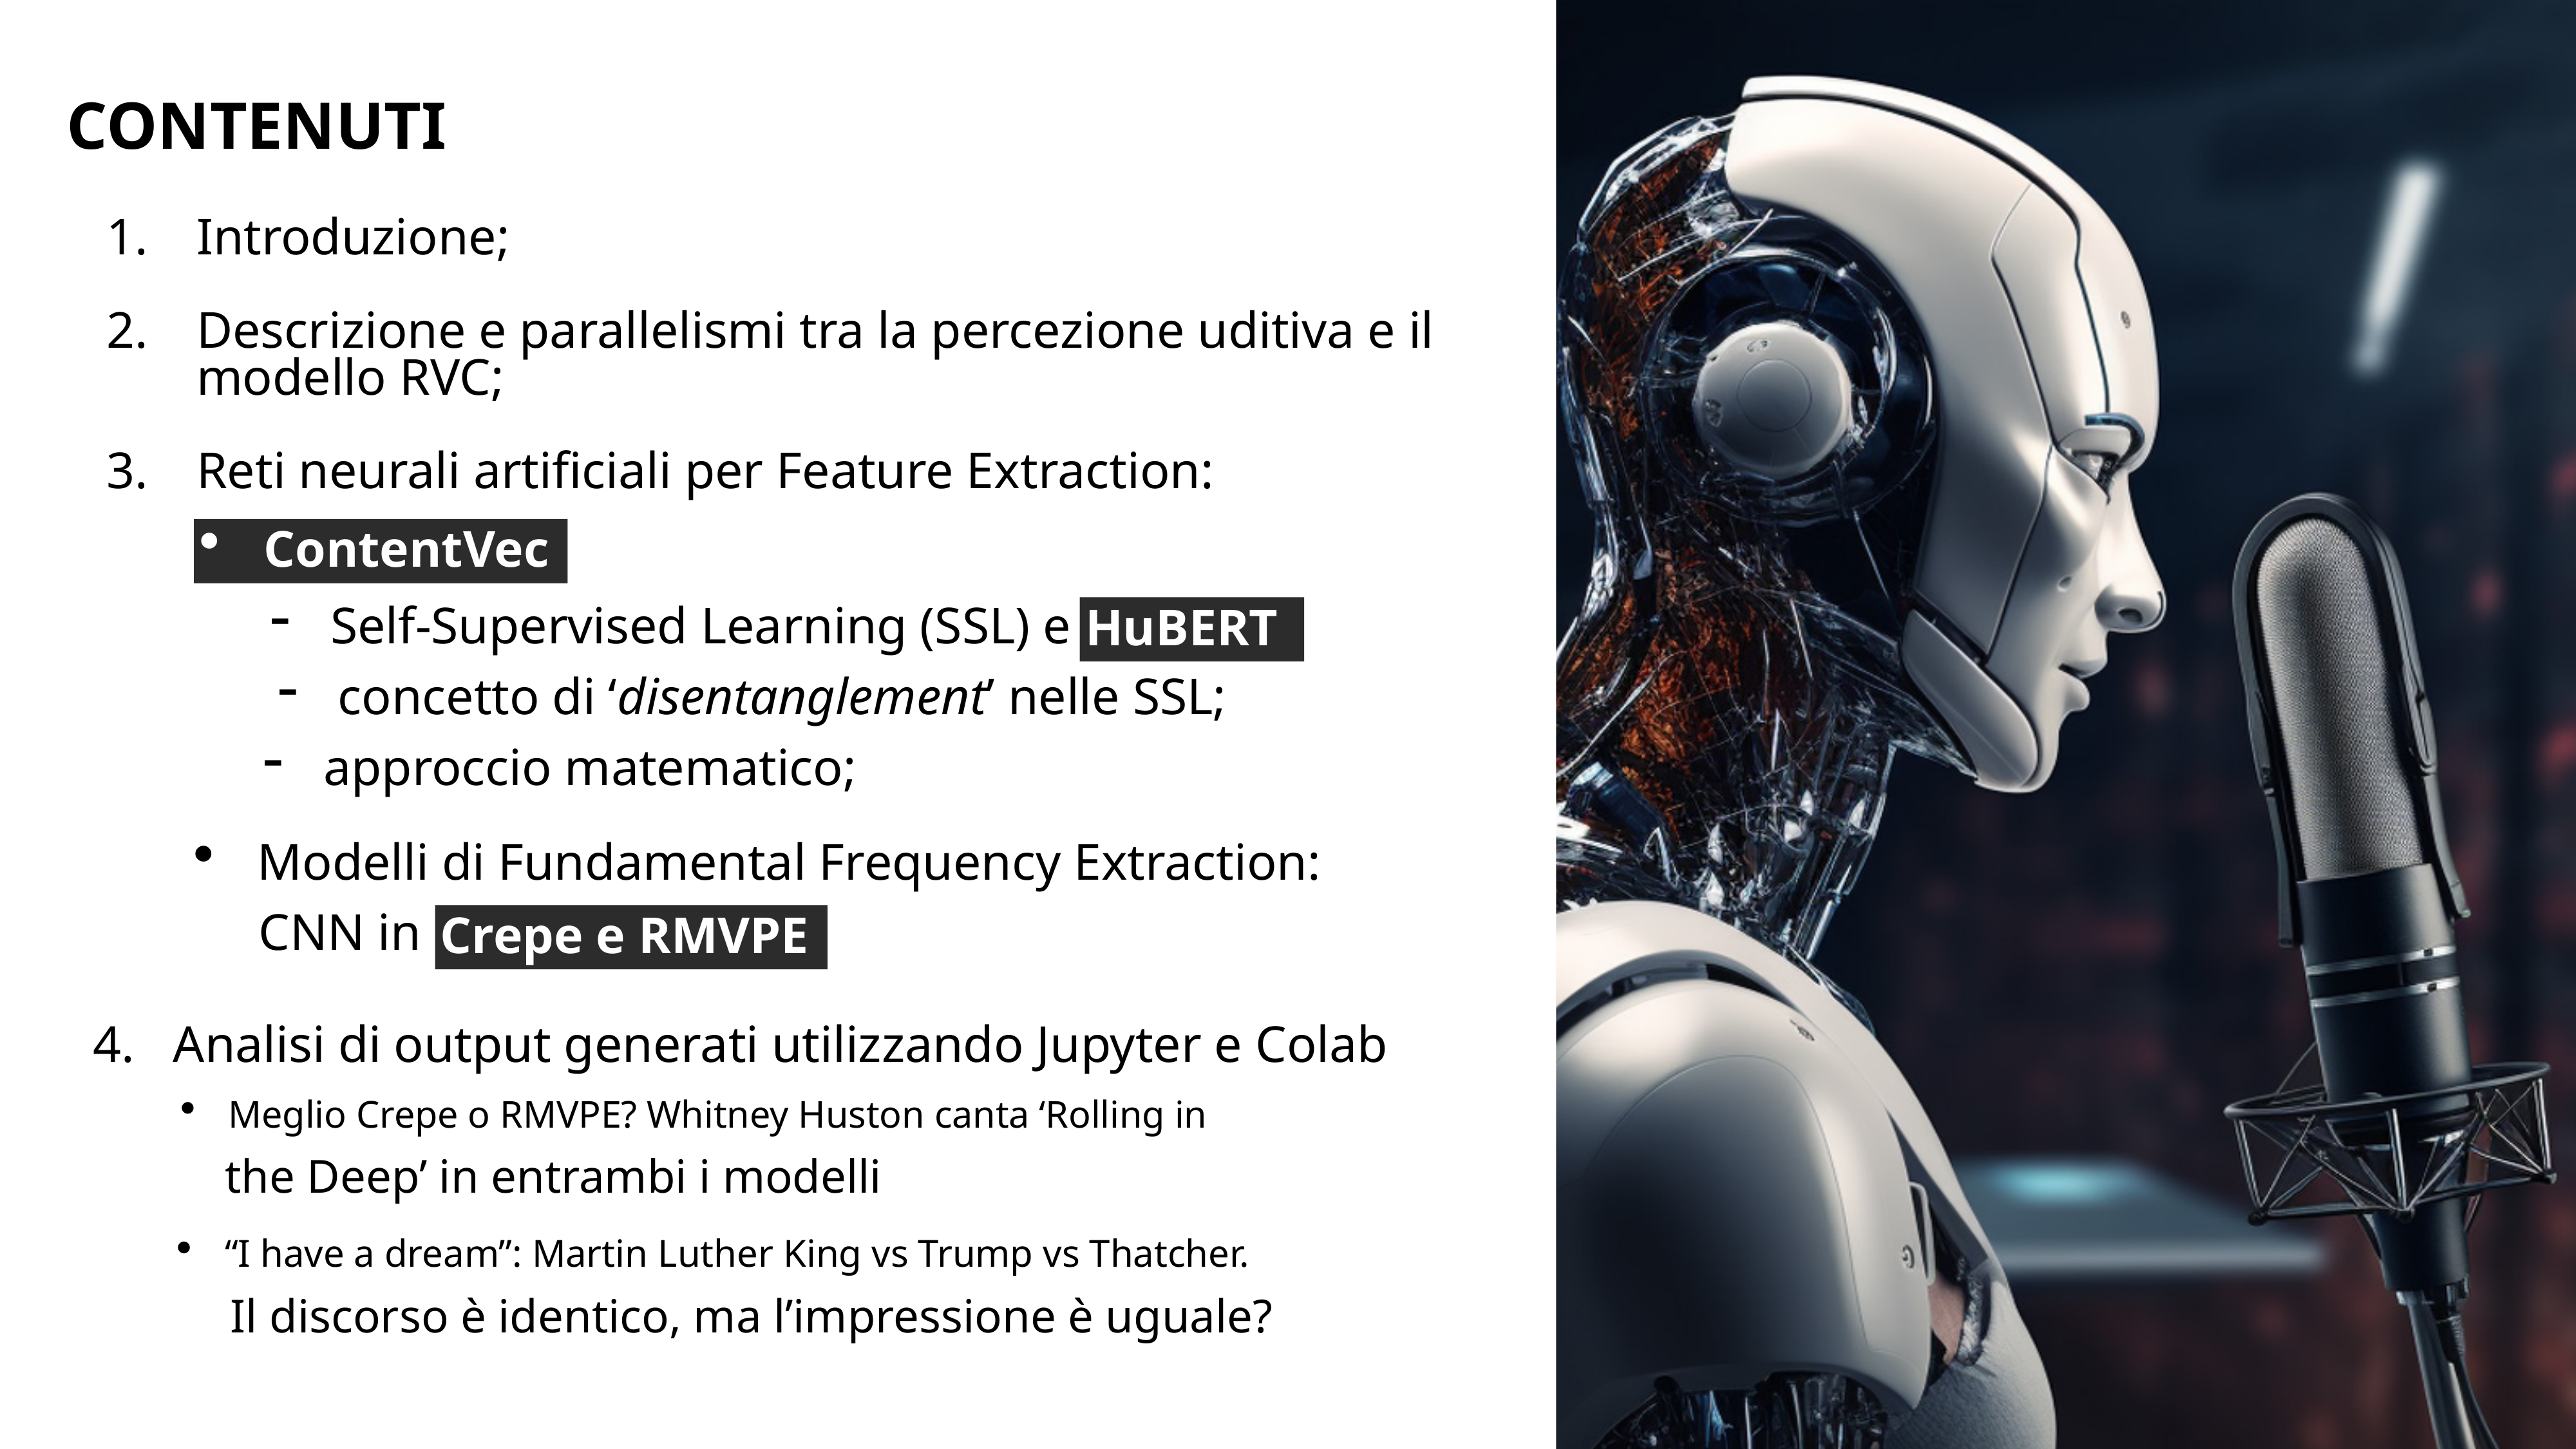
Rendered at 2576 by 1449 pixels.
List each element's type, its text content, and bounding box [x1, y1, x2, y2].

text_box approccio matematico; [258, 737, 863, 802]
picture [1556, 0, 2576, 1449]
text_box Modelli di Fundamental Frequency Extraction: [187, 831, 1410, 909]
text_box CONTENUTI [61, 88, 453, 169]
text_box ContentVec [194, 518, 568, 583]
text_box the Deep’ in entrambi i modelli [219, 1148, 912, 1208]
text_box Self-Supervised Learning (SSL) e [265, 595, 1090, 660]
text_box Crepe e RMVPE [435, 909, 828, 970]
text_box Introduzione; Descrizione e parallelismi tra la percezione uditiva e il modello RVC; Reti neurali artificiali per Feature Extraction: [100, 211, 1497, 504]
text_box HuBERT [1079, 597, 1305, 662]
text_box Il discorso è identico, ma l’impressione è uguale? [225, 1288, 1280, 1349]
text_box Meglio Crepe o RMVPE? Whitney Huston canta ‘Rolling in [175, 1090, 1423, 1168]
text_box concetto di ‘disentanglement’ nelle SSL; [272, 666, 1233, 731]
text_box “I have a dream”: Martin Luther King vs Trump vs Thatcher. [171, 1229, 1465, 1307]
text_box 4. Analisi di output generati utilizzando Jupyter e Colab [88, 1014, 1405, 1079]
text_box CNN in [253, 902, 453, 966]
